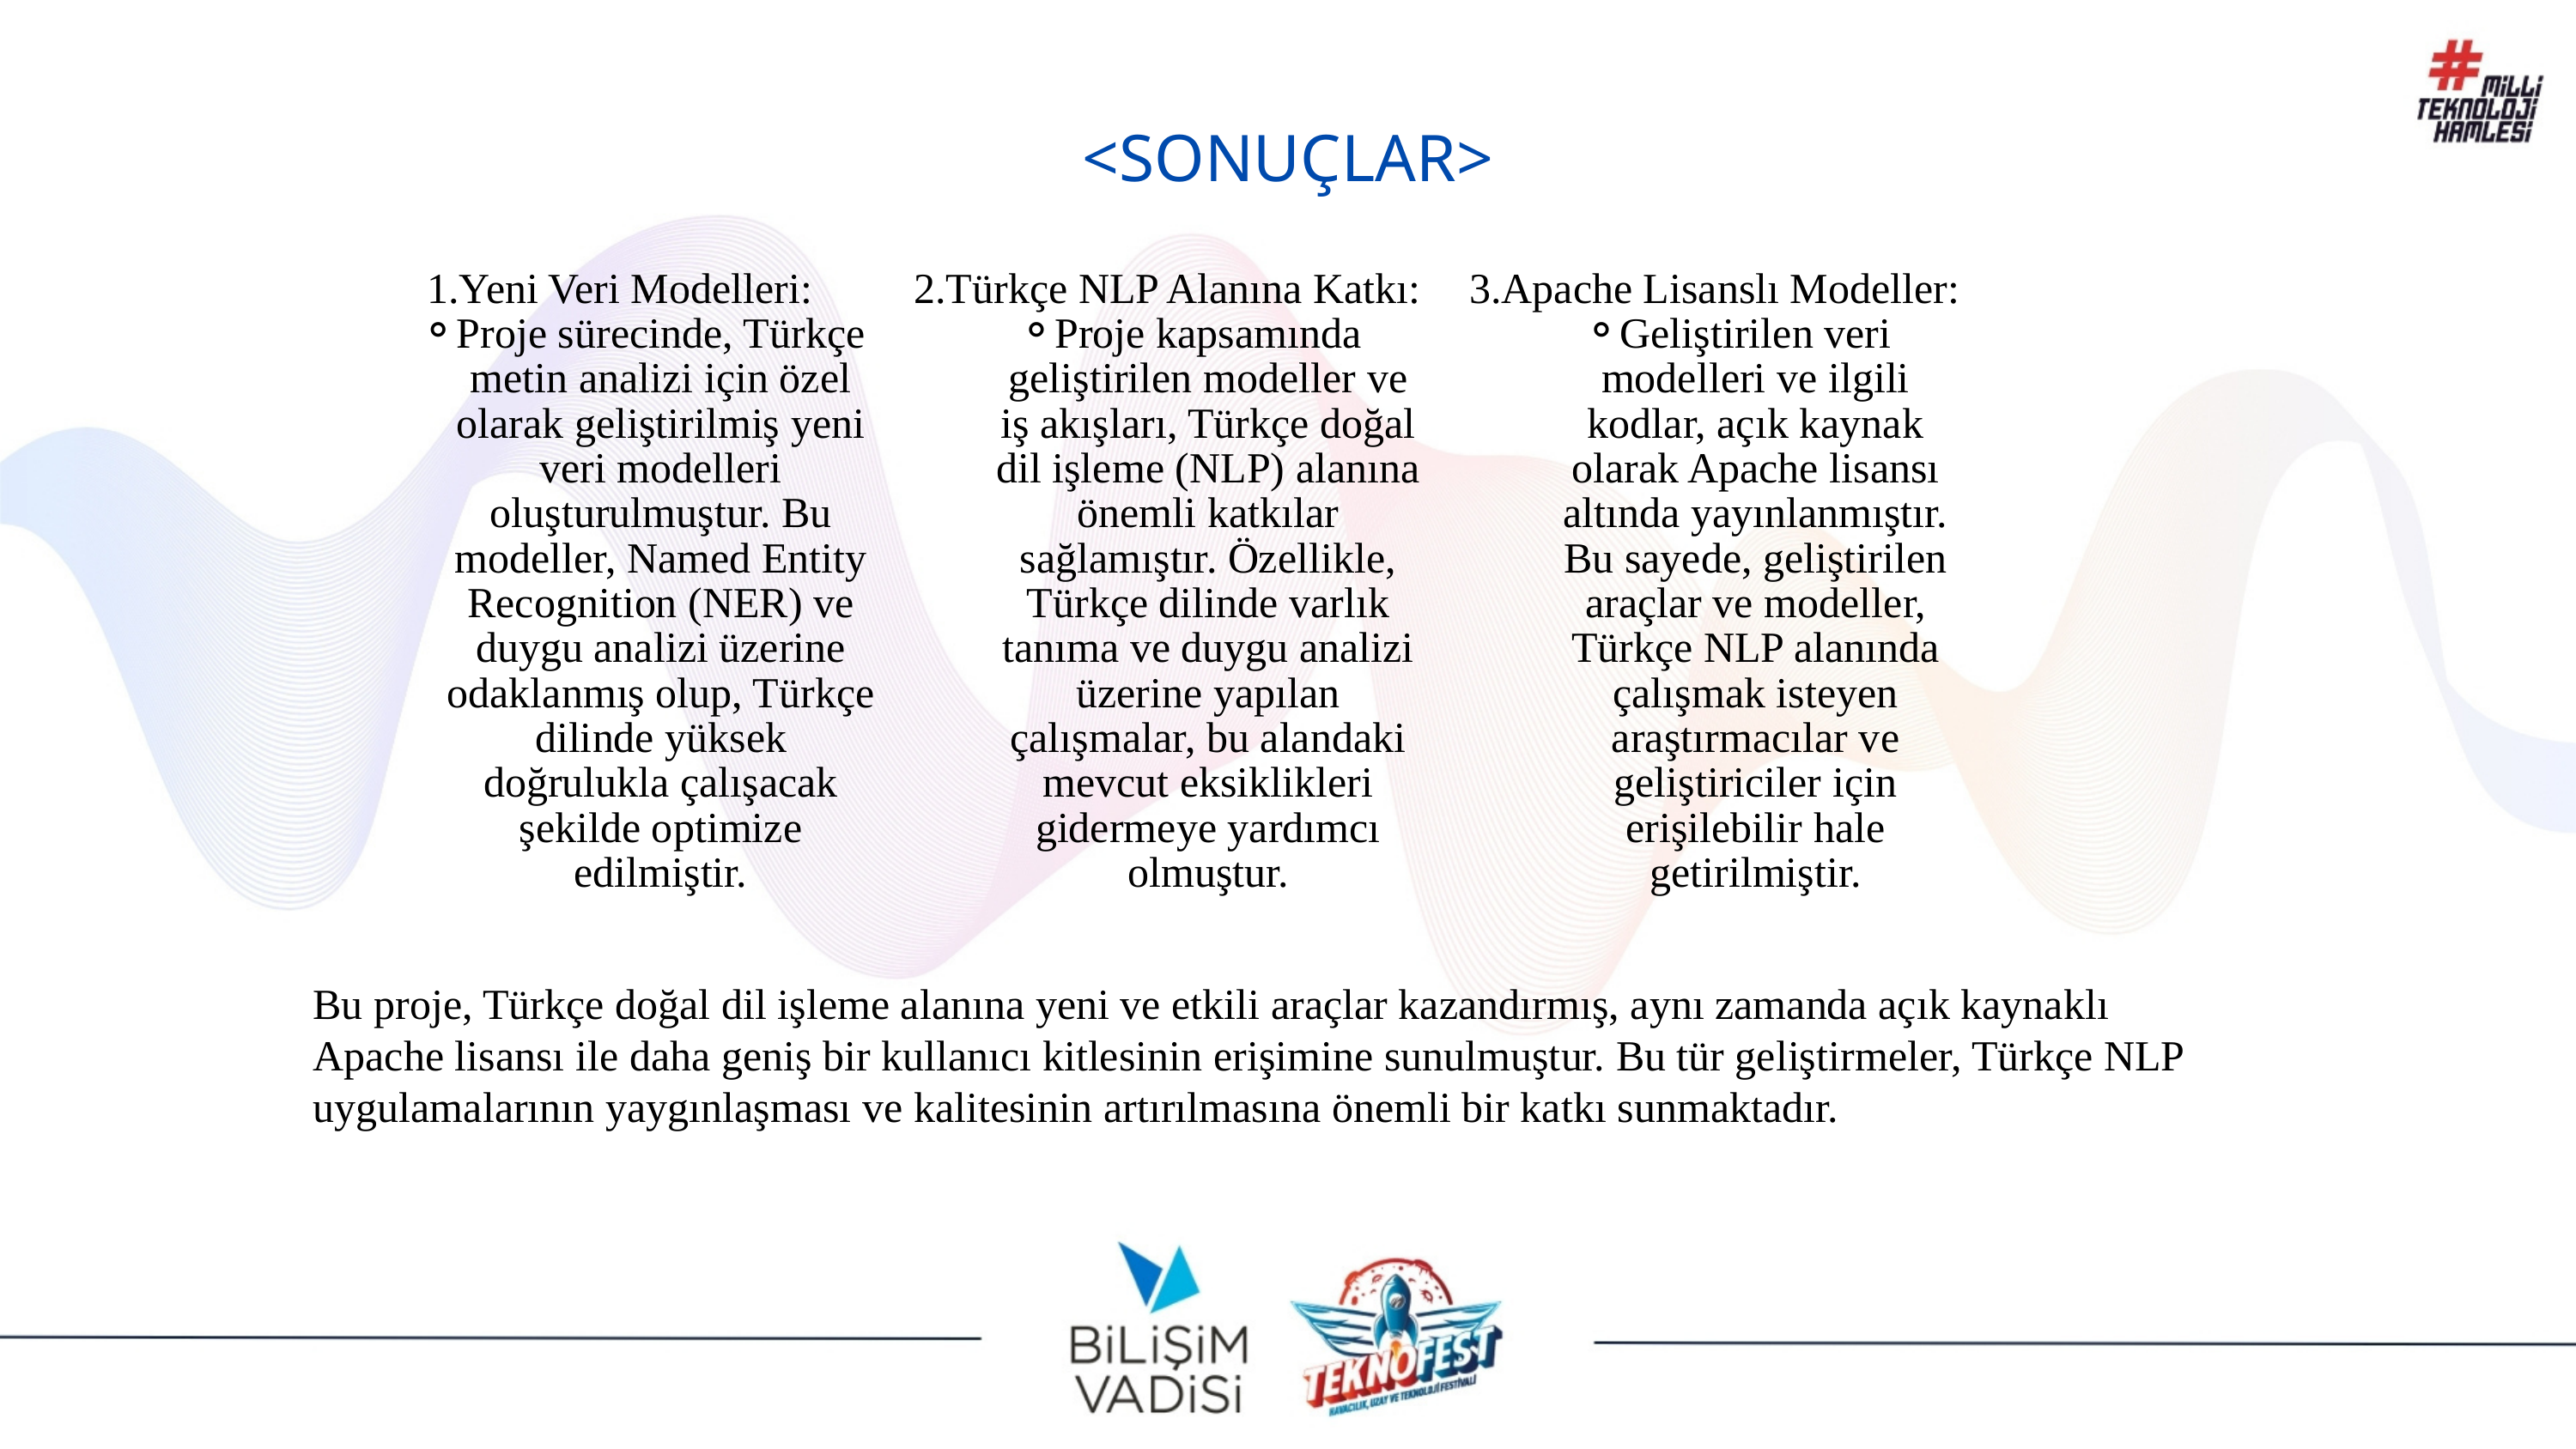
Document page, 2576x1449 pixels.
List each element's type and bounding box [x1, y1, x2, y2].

text_box [0, 0, 2576, 1449]
